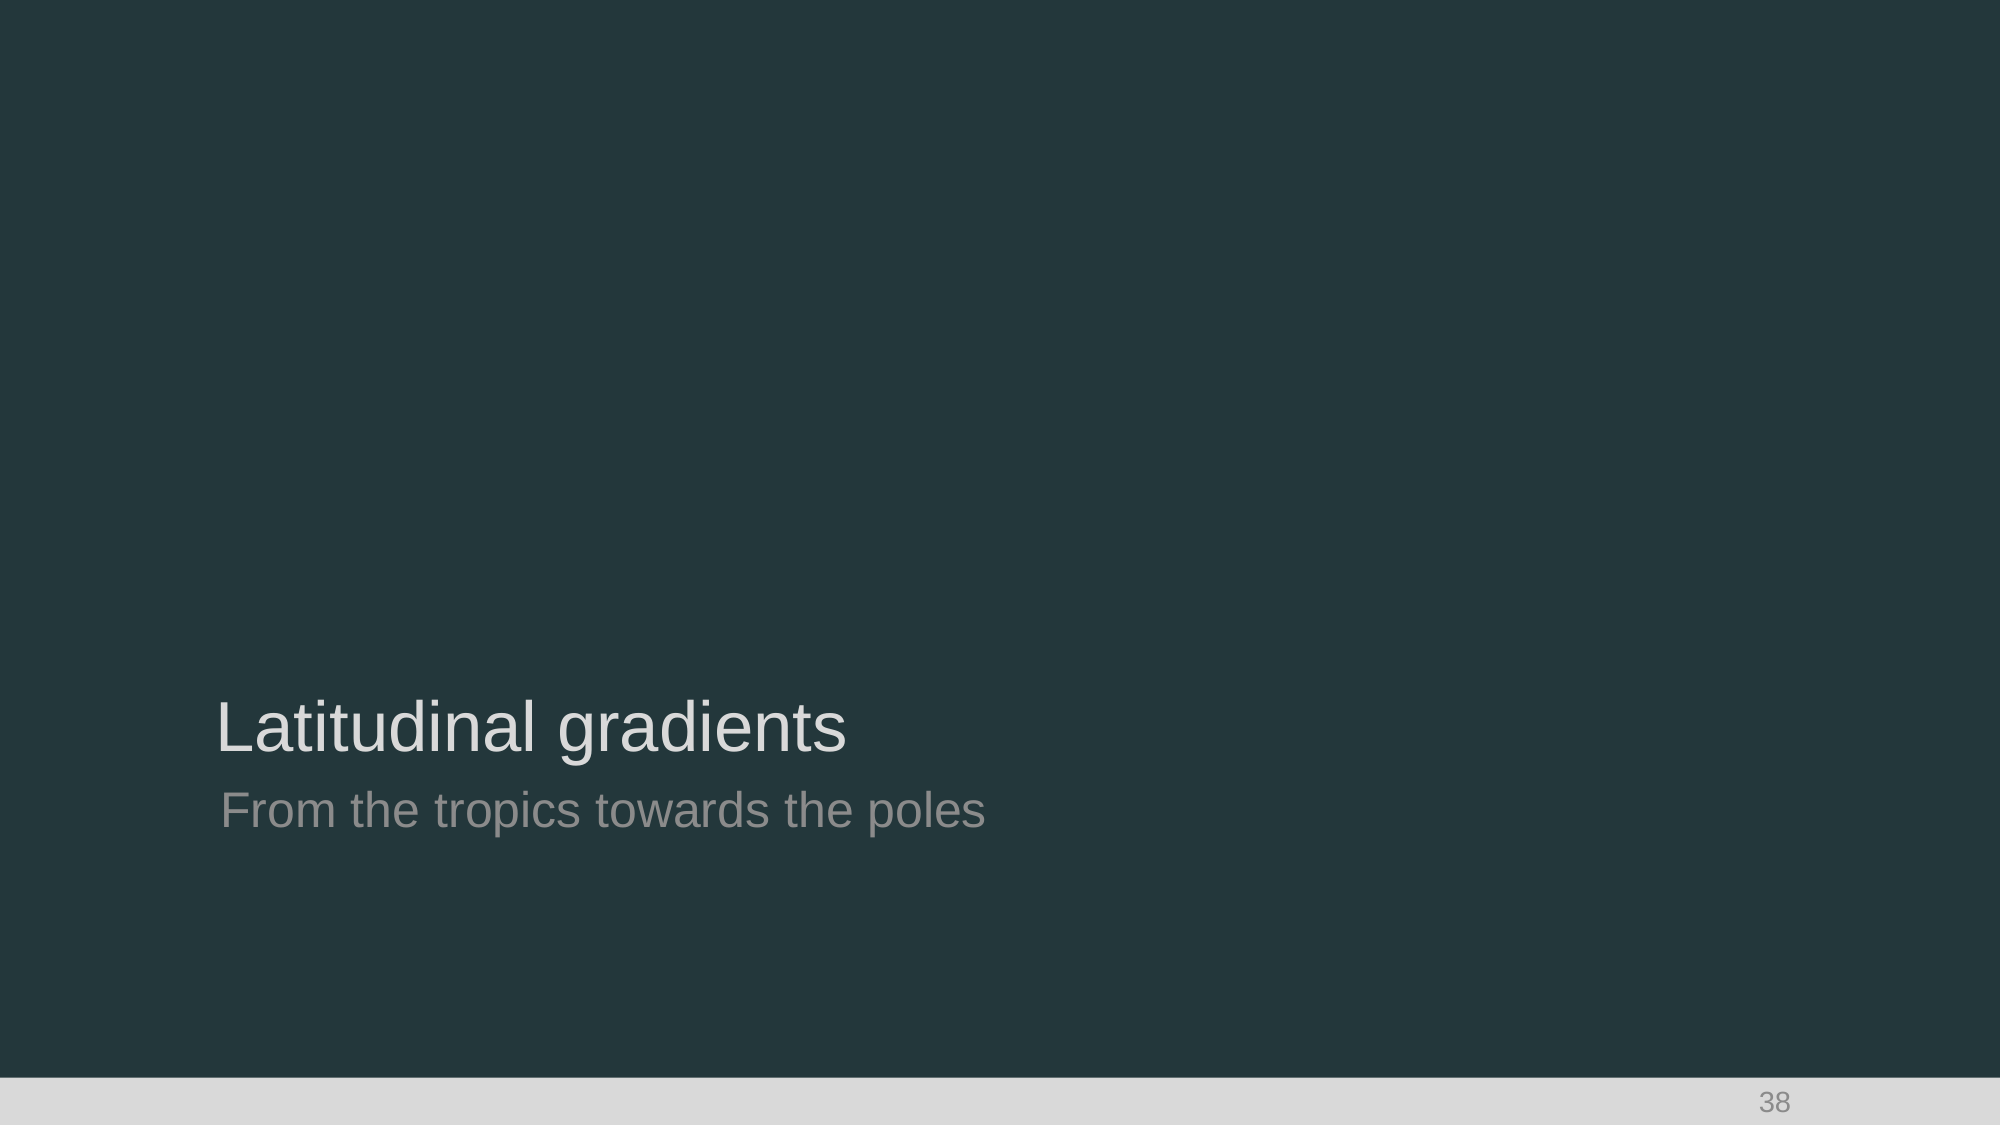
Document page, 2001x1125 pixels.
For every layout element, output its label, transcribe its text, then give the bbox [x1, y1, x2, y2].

slide_number 38 [1550, 1077, 2000, 1125]
title Latitudinal gradients [200, 306, 1926, 775]
list From the tropics towards the poles [205, 776, 1931, 1023]
footer [0, 1077, 1550, 1125]
